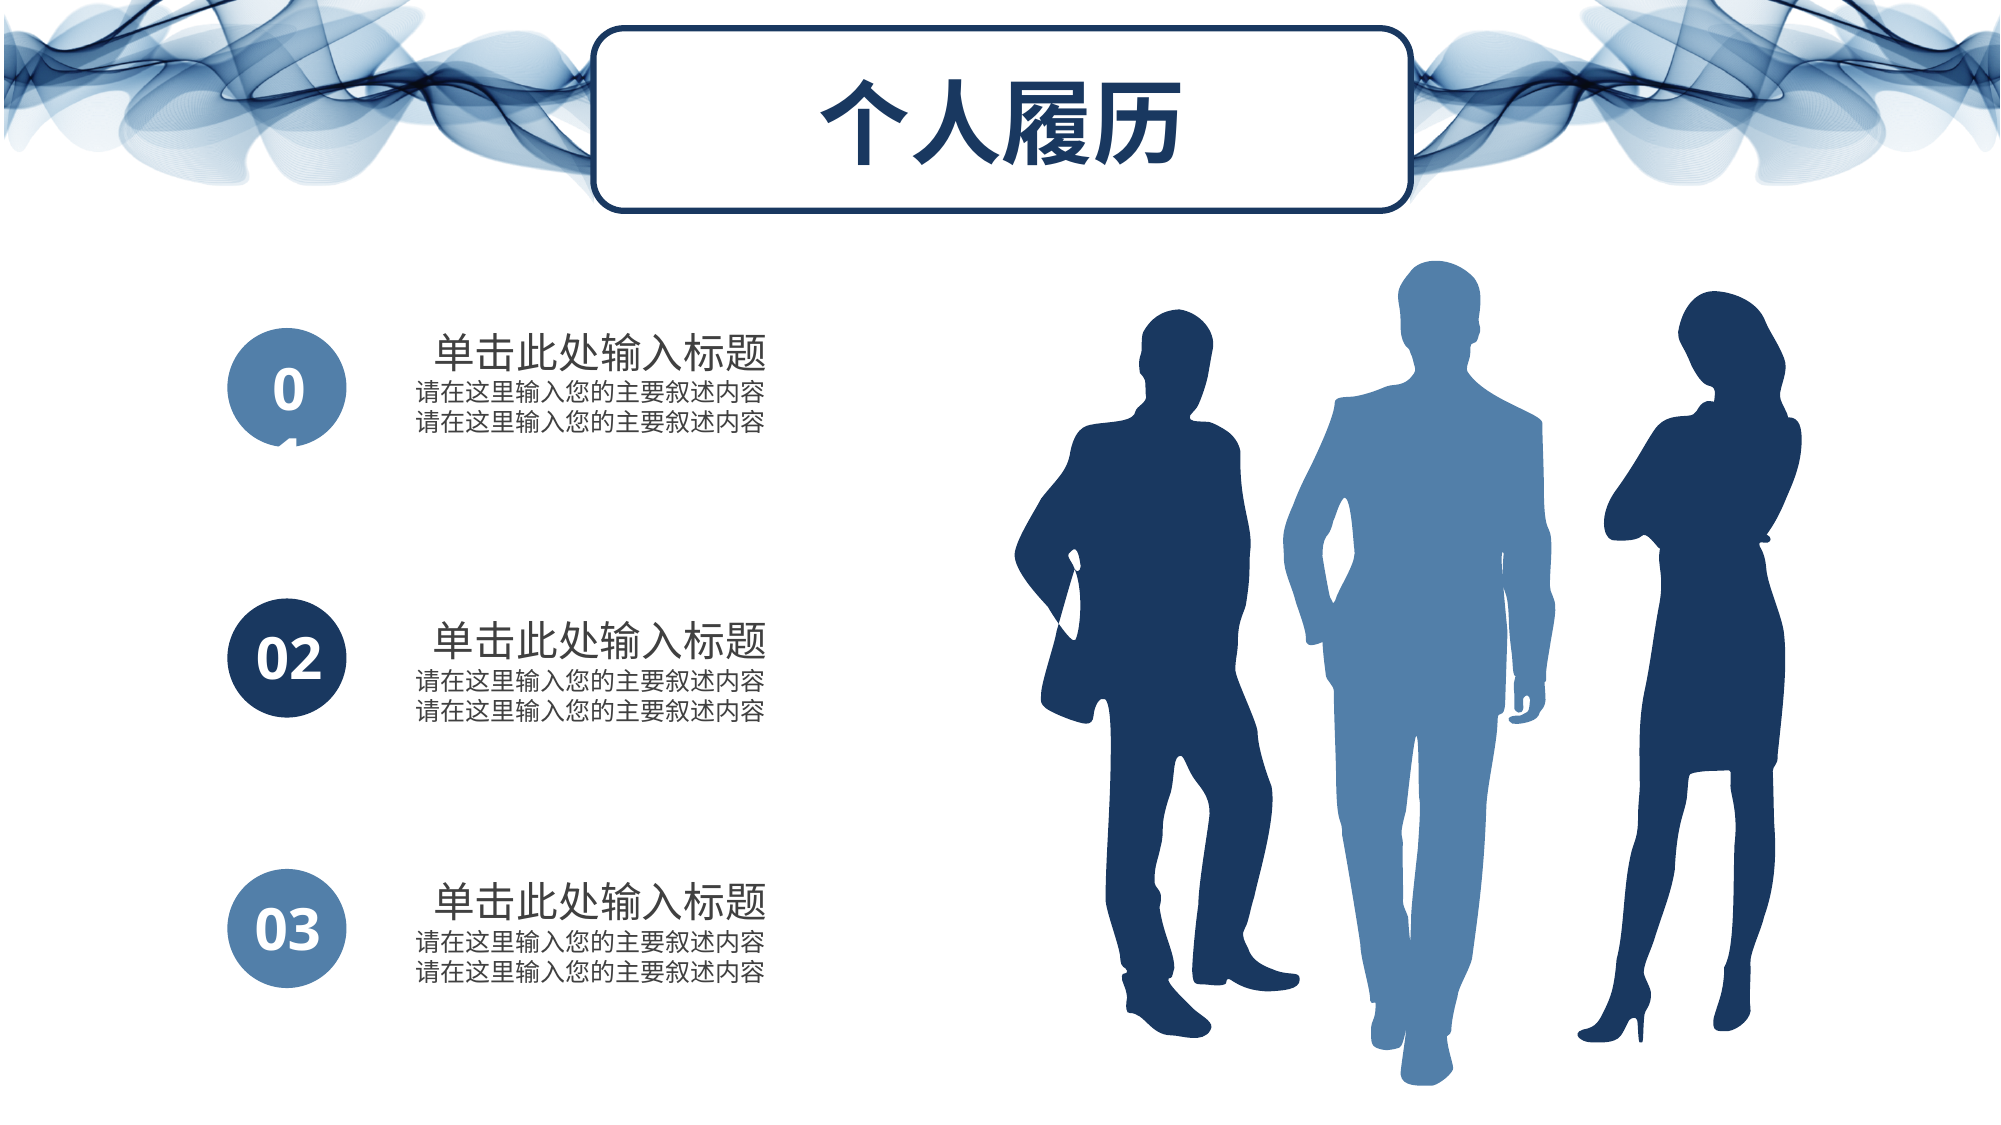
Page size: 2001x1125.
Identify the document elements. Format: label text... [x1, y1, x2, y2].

text_box 个人履历 [803, 58, 1201, 183]
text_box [1570, 291, 1802, 1044]
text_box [227, 868, 347, 989]
picture [1410, 0, 2000, 211]
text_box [227, 598, 347, 718]
text_box 单击此处输入标题 请在这里输入您的主要叙述内容 请在这里输入您的主要叙述内容 [400, 319, 783, 525]
text_box [594, 27, 1410, 212]
text_box 单击此处输入标题 请在这里输入您的主要叙述内容 请在这里输入您的主要叙述内容 [400, 607, 782, 813]
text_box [1279, 255, 1556, 1088]
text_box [1014, 309, 1279, 1044]
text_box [227, 327, 347, 448]
picture [4, 0, 594, 211]
text_box 单击此处输入标题 请在这里输入您的主要叙述内容 请在这里输入您的主要叙述内容 [400, 868, 783, 1074]
